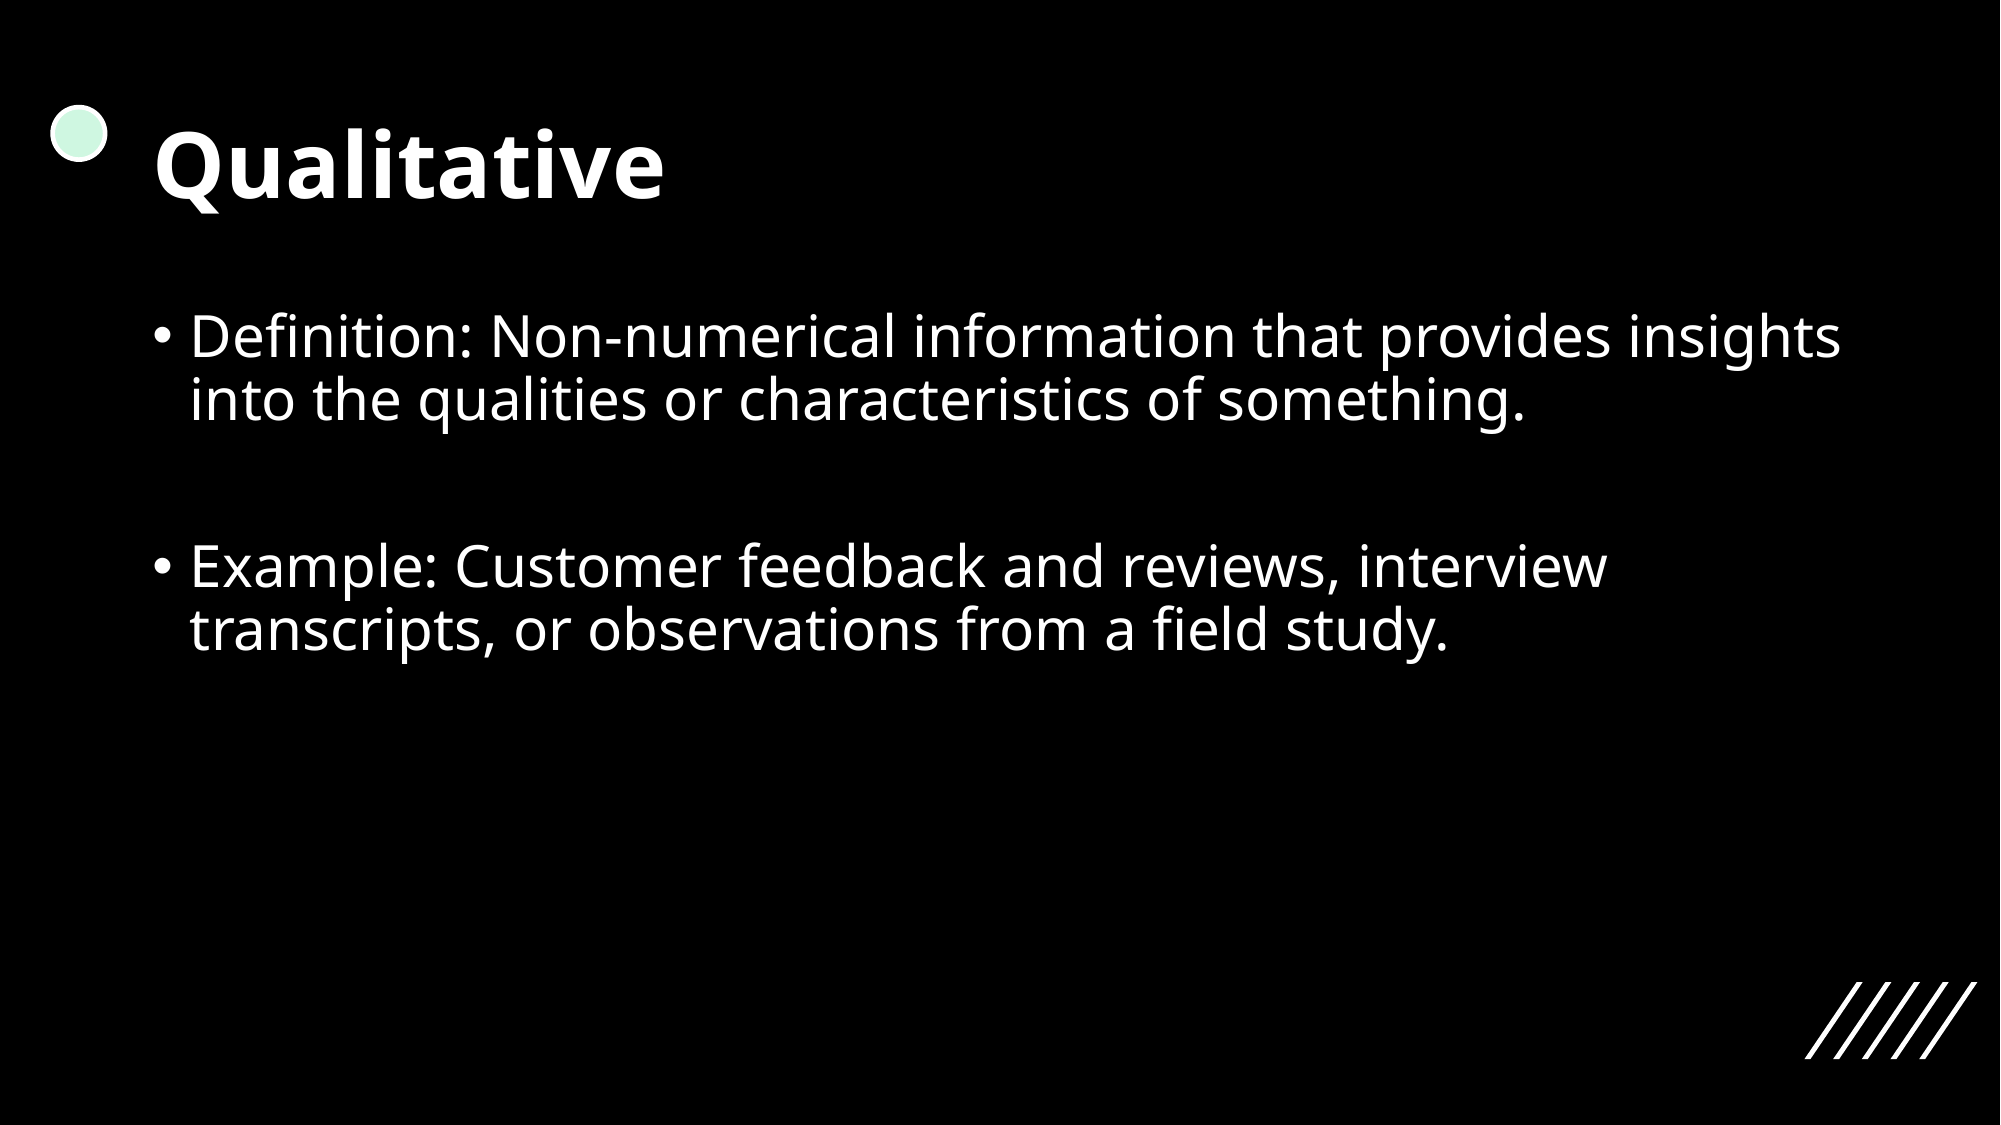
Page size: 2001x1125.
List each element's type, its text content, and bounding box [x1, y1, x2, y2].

list Definition: Non-numerical information that provides insights into the qualities or characteristics of something. Example: Customer feedback and reviews, interview transcripts, or observations from a field study. [137, 299, 1863, 1014]
title Qualitative [137, 59, 1863, 278]
